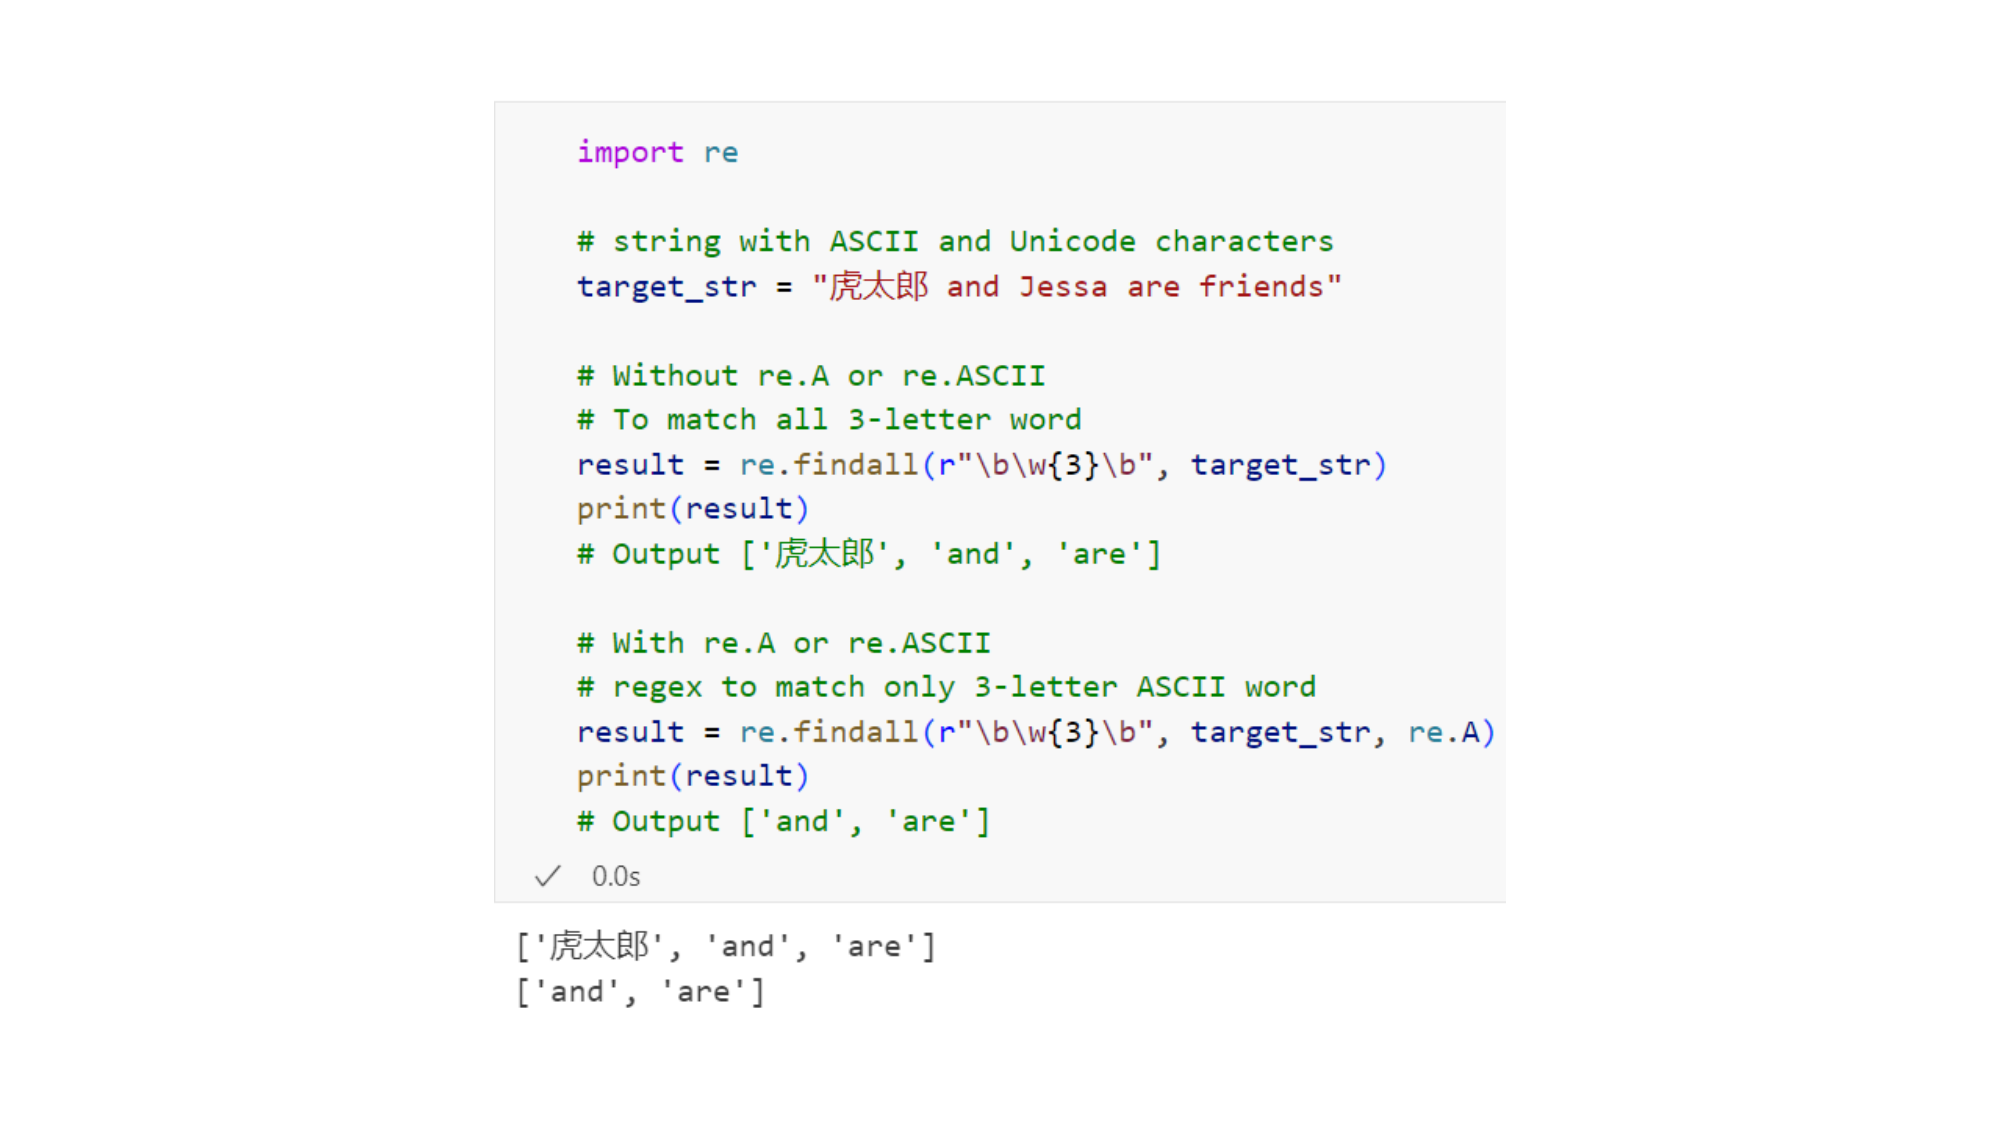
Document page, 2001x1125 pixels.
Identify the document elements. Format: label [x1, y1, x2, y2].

picture [493, 91, 1506, 1034]
